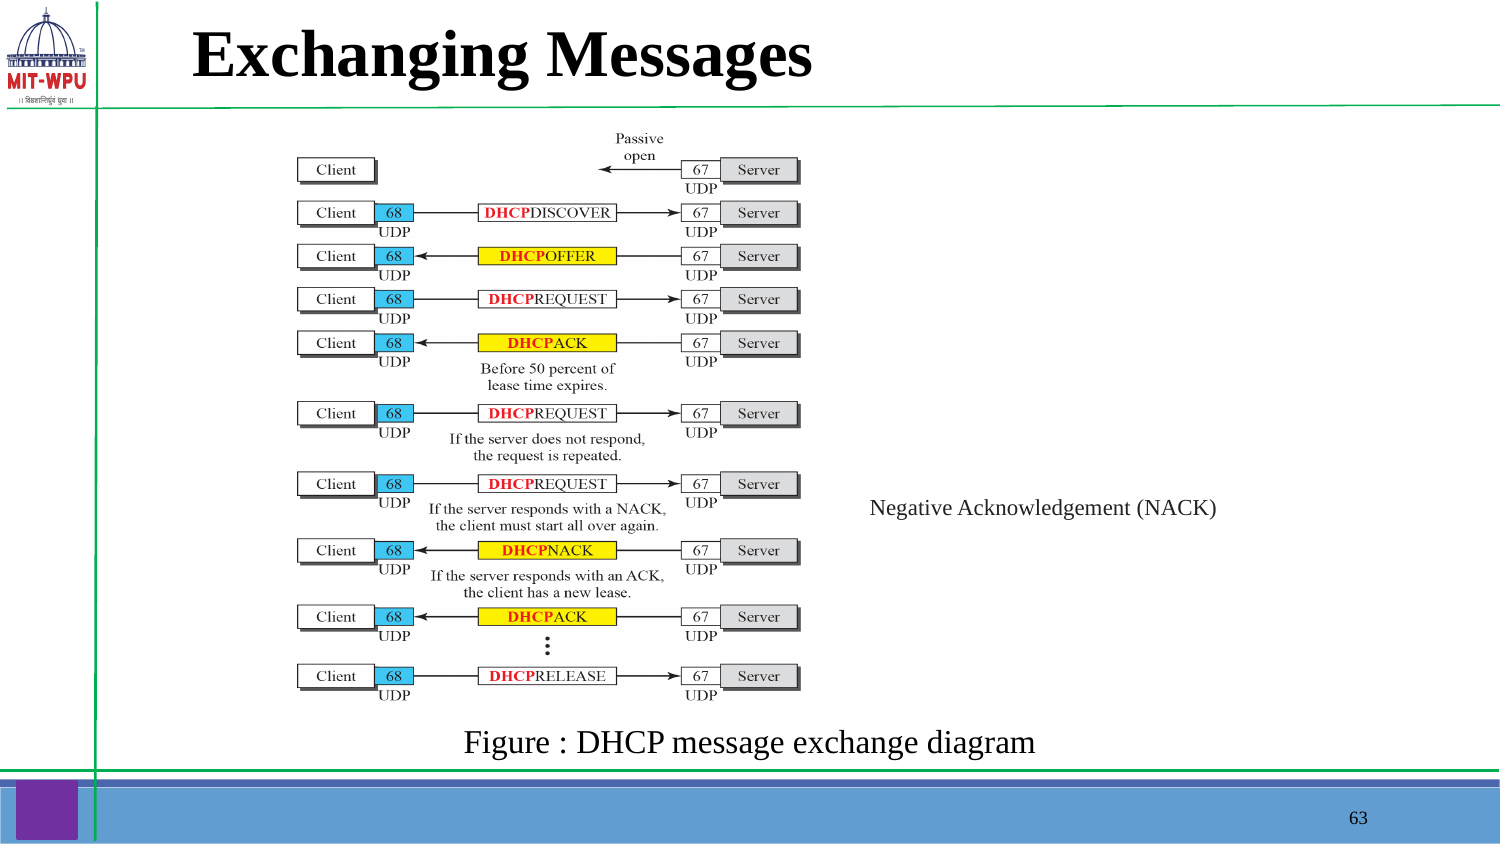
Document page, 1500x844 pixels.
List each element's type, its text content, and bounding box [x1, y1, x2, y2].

text_box [17, 782, 76, 839]
text_box Negative Acknowledgement (NACK) [854, 485, 1242, 528]
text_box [102, 104, 1500, 109]
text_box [94, 111, 98, 770]
picture [6, 7, 96, 106]
title Exchanging Messages [181, 0, 1419, 96]
text_box Figure : DHCP message exchange diagram [133, 704, 1367, 769]
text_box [94, 780, 98, 842]
slide_number ‹#› [1218, 794, 1380, 840]
picture [296, 131, 801, 706]
